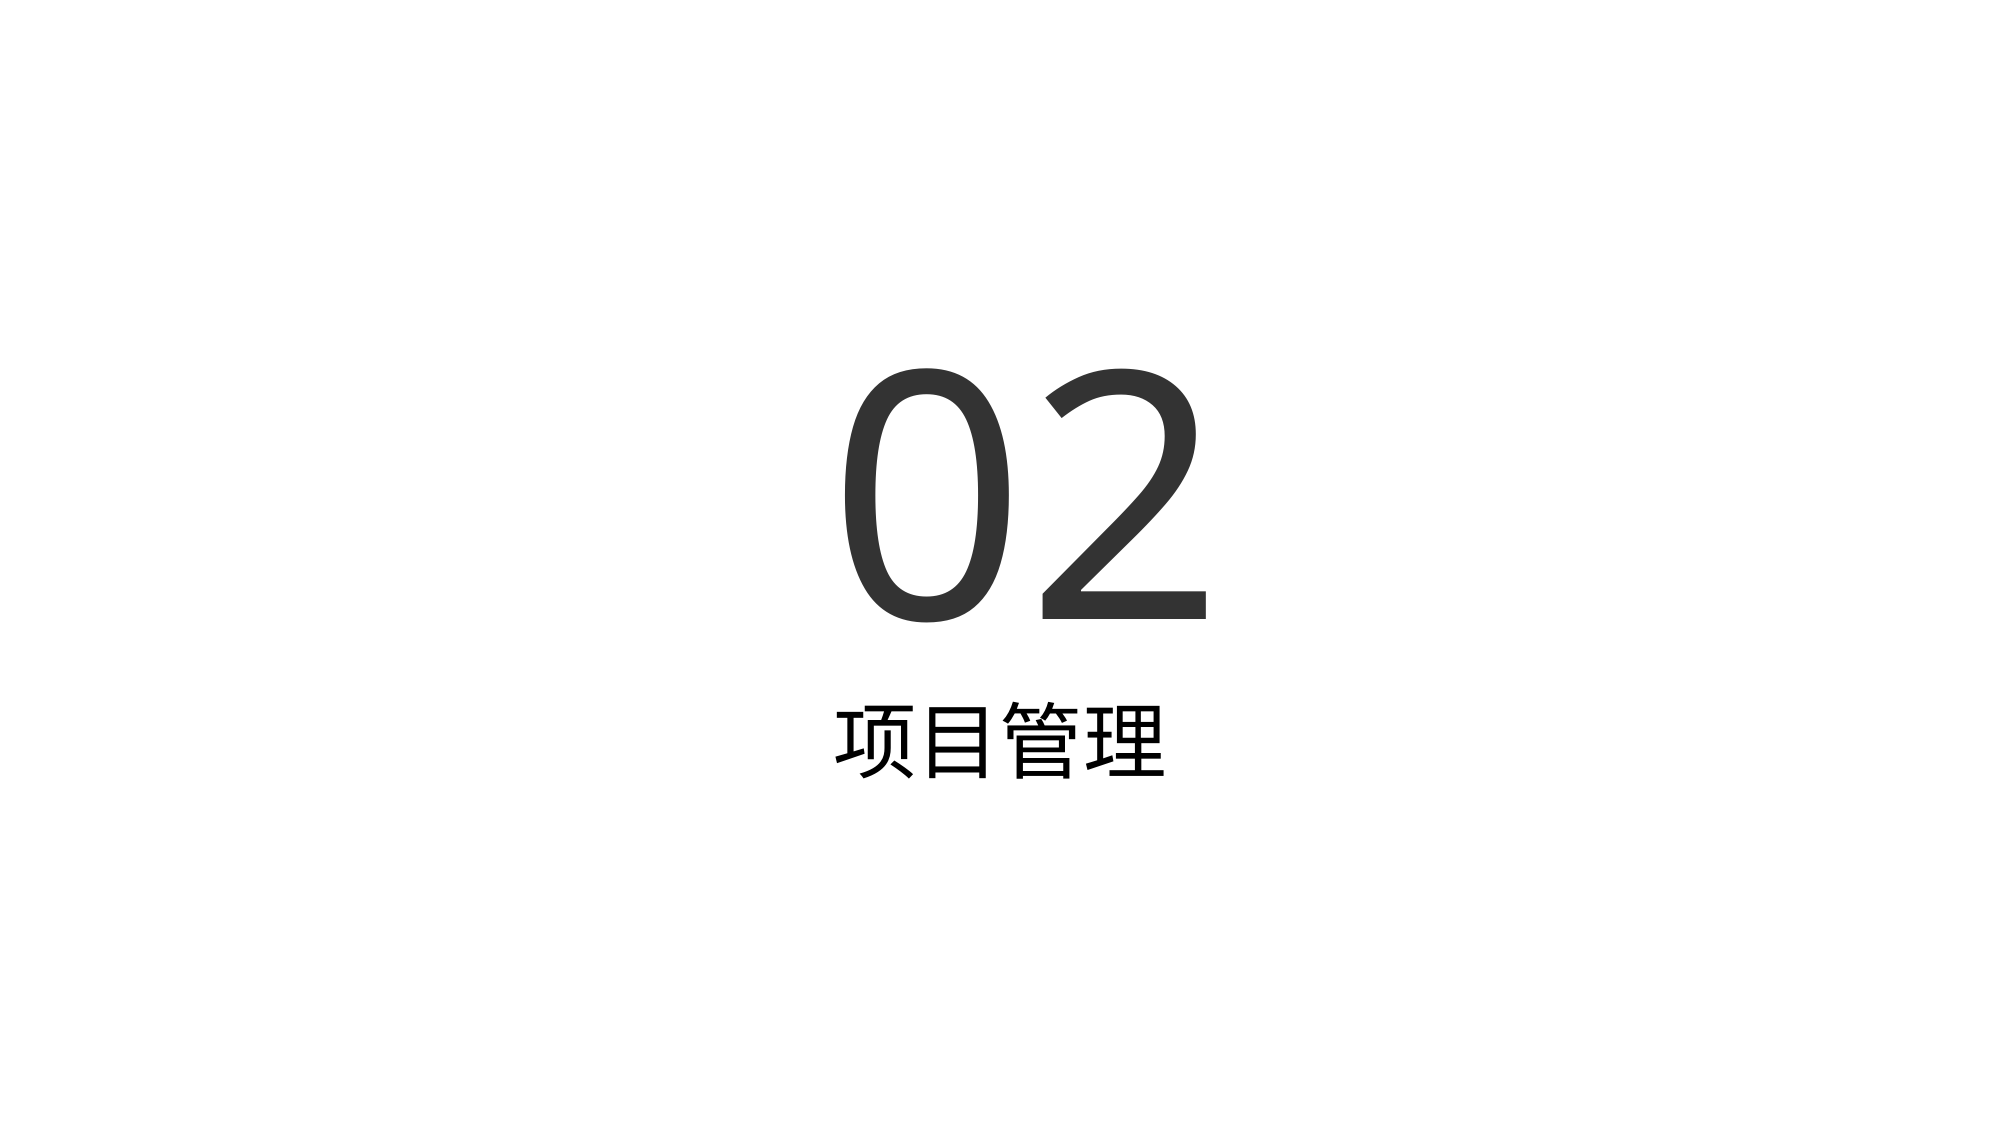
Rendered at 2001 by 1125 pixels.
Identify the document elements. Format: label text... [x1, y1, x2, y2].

text_box 项目管理 [577, 681, 1422, 797]
text_box 02 [814, 266, 1463, 697]
